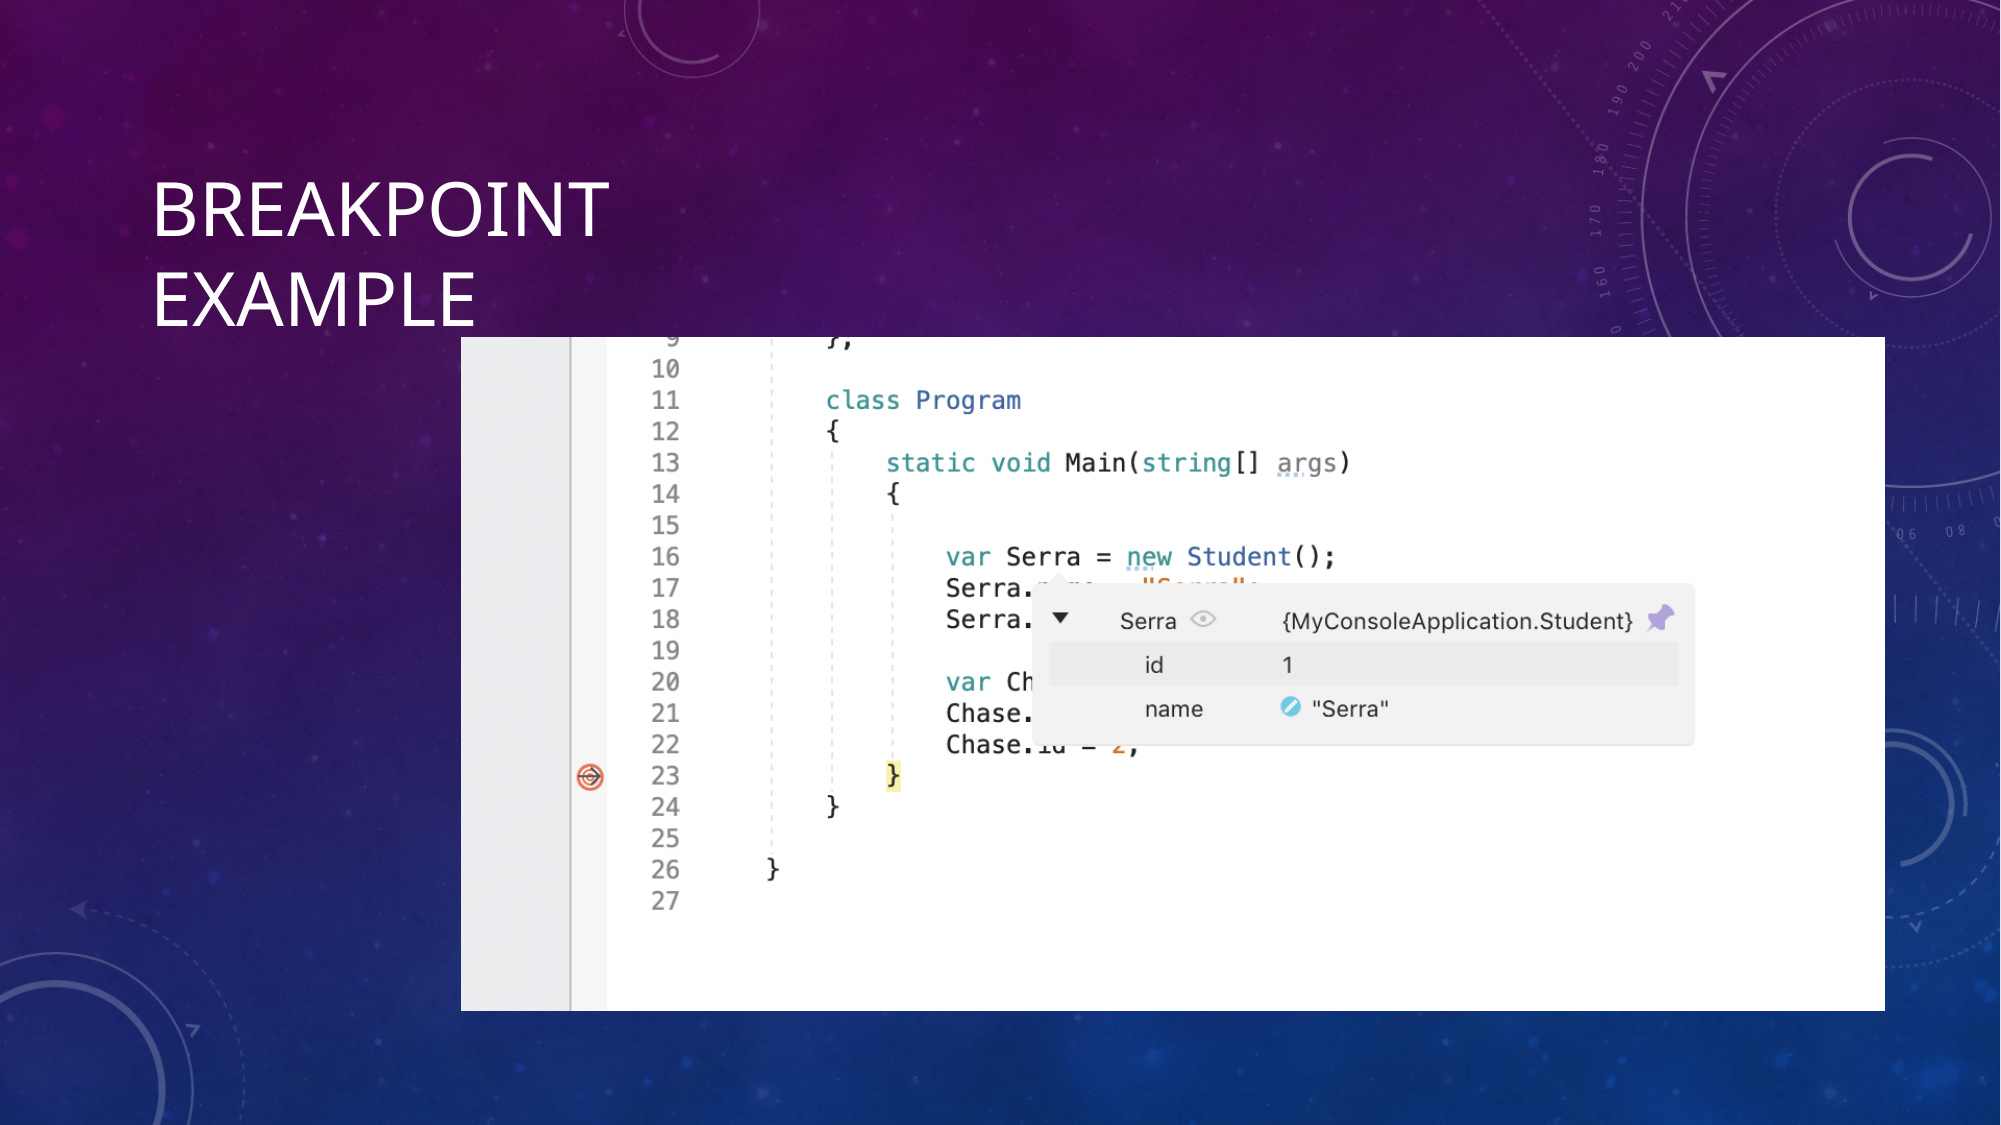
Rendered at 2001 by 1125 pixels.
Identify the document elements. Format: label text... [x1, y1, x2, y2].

title breakpoint example [135, 132, 789, 371]
picture [0, 0, 2001, 1125]
